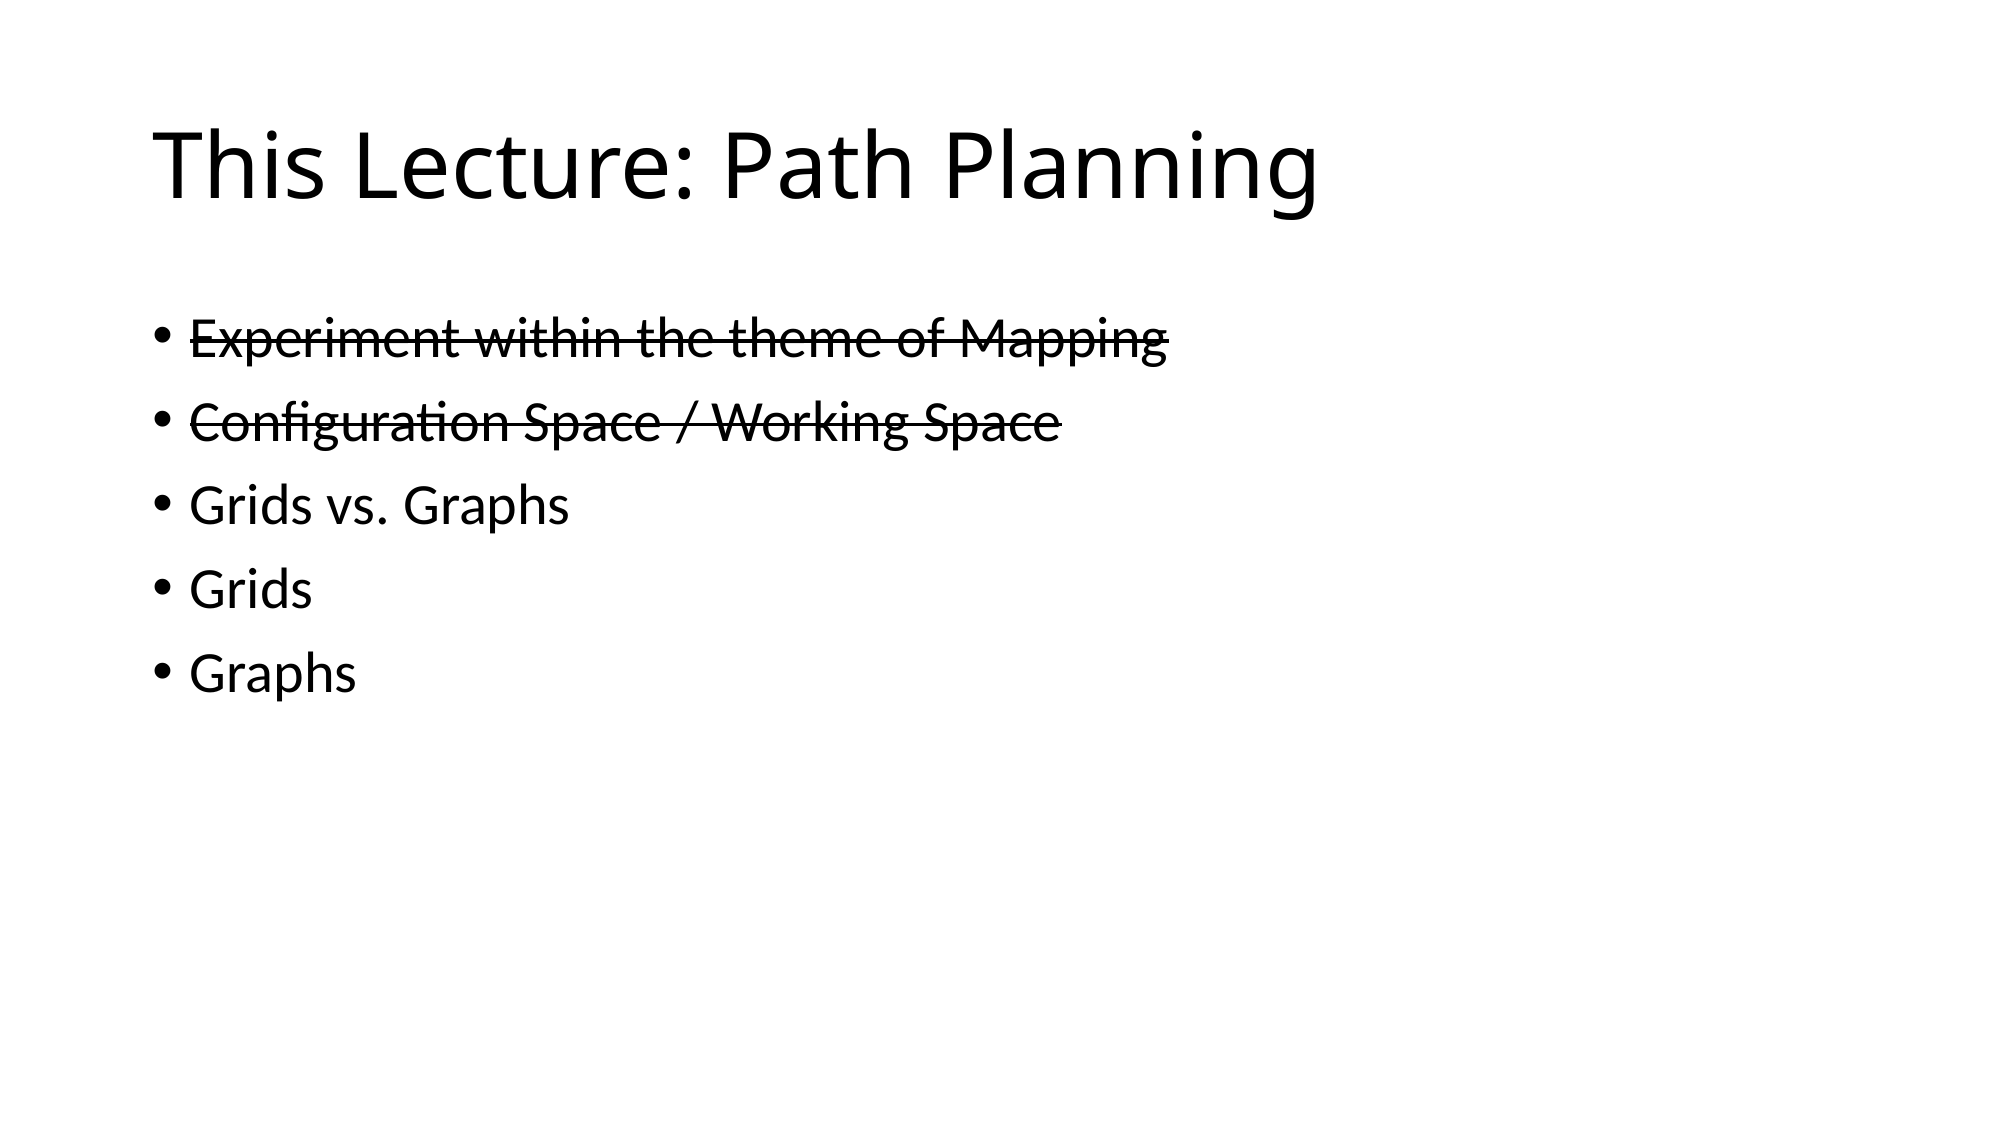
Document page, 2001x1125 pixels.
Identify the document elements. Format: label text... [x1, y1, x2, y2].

list Experiment within the theme of Mapping Configuration Space / Working Space Grids vs. Graphs Grids Graphs [137, 299, 1863, 1014]
title This Lecture: Path Planning [137, 59, 1863, 278]
